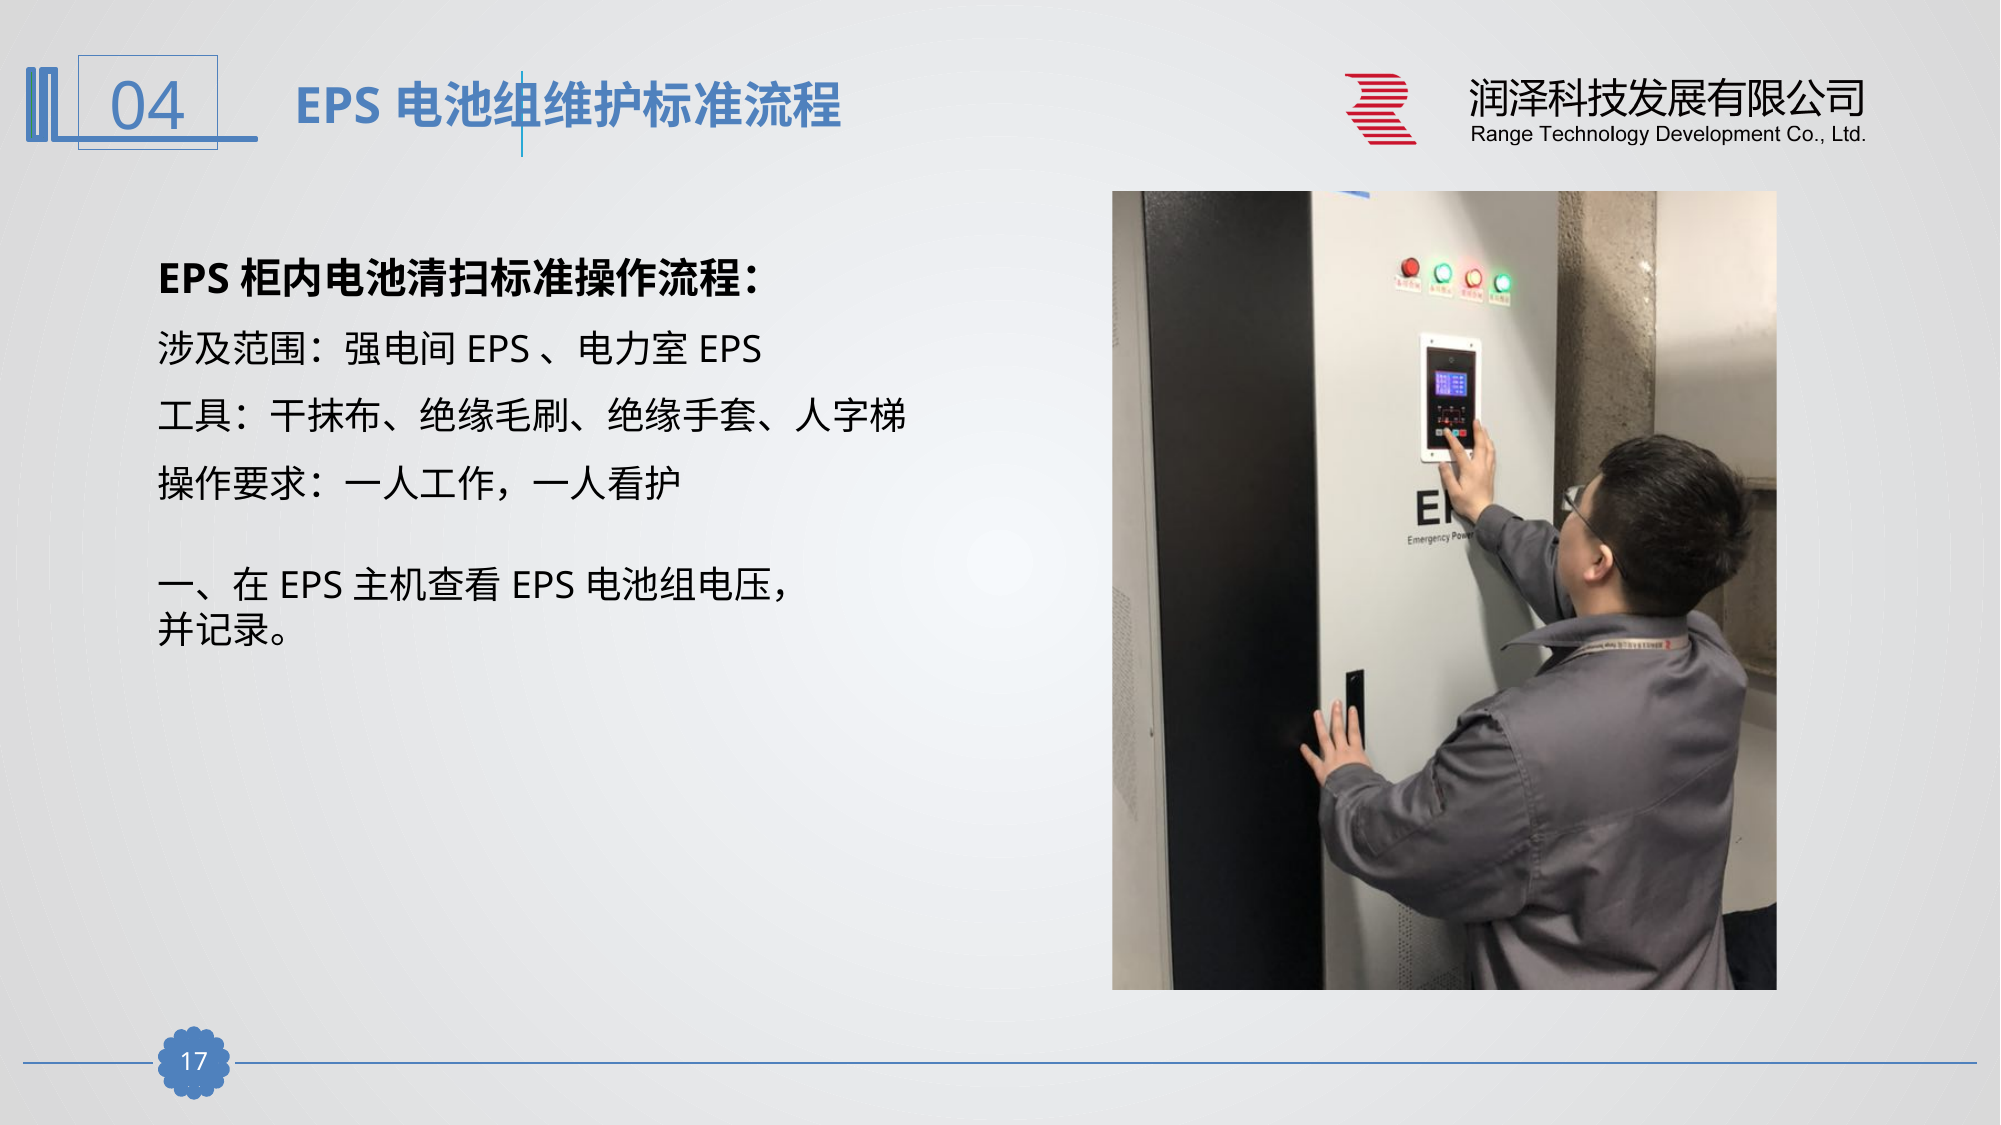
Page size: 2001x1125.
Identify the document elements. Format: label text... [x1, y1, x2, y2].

text_box EPS柜内电池清扫标准操作流程： 涉及范围：强电间EPS、电力室EPS 工具：干抹布、绝缘毛刷、绝缘手套、人字梯 操作要求：一人工作，一人看护 [142, 219, 930, 513]
slide_number 16 [169, 1039, 218, 1086]
text_box EPS电池组维护标准流程 [279, 66, 1733, 142]
text_box 一、在EPS主机查看EPS电池组电压，并记录。 [142, 553, 847, 659]
picture [1316, 37, 1908, 173]
picture [1111, 190, 1778, 991]
